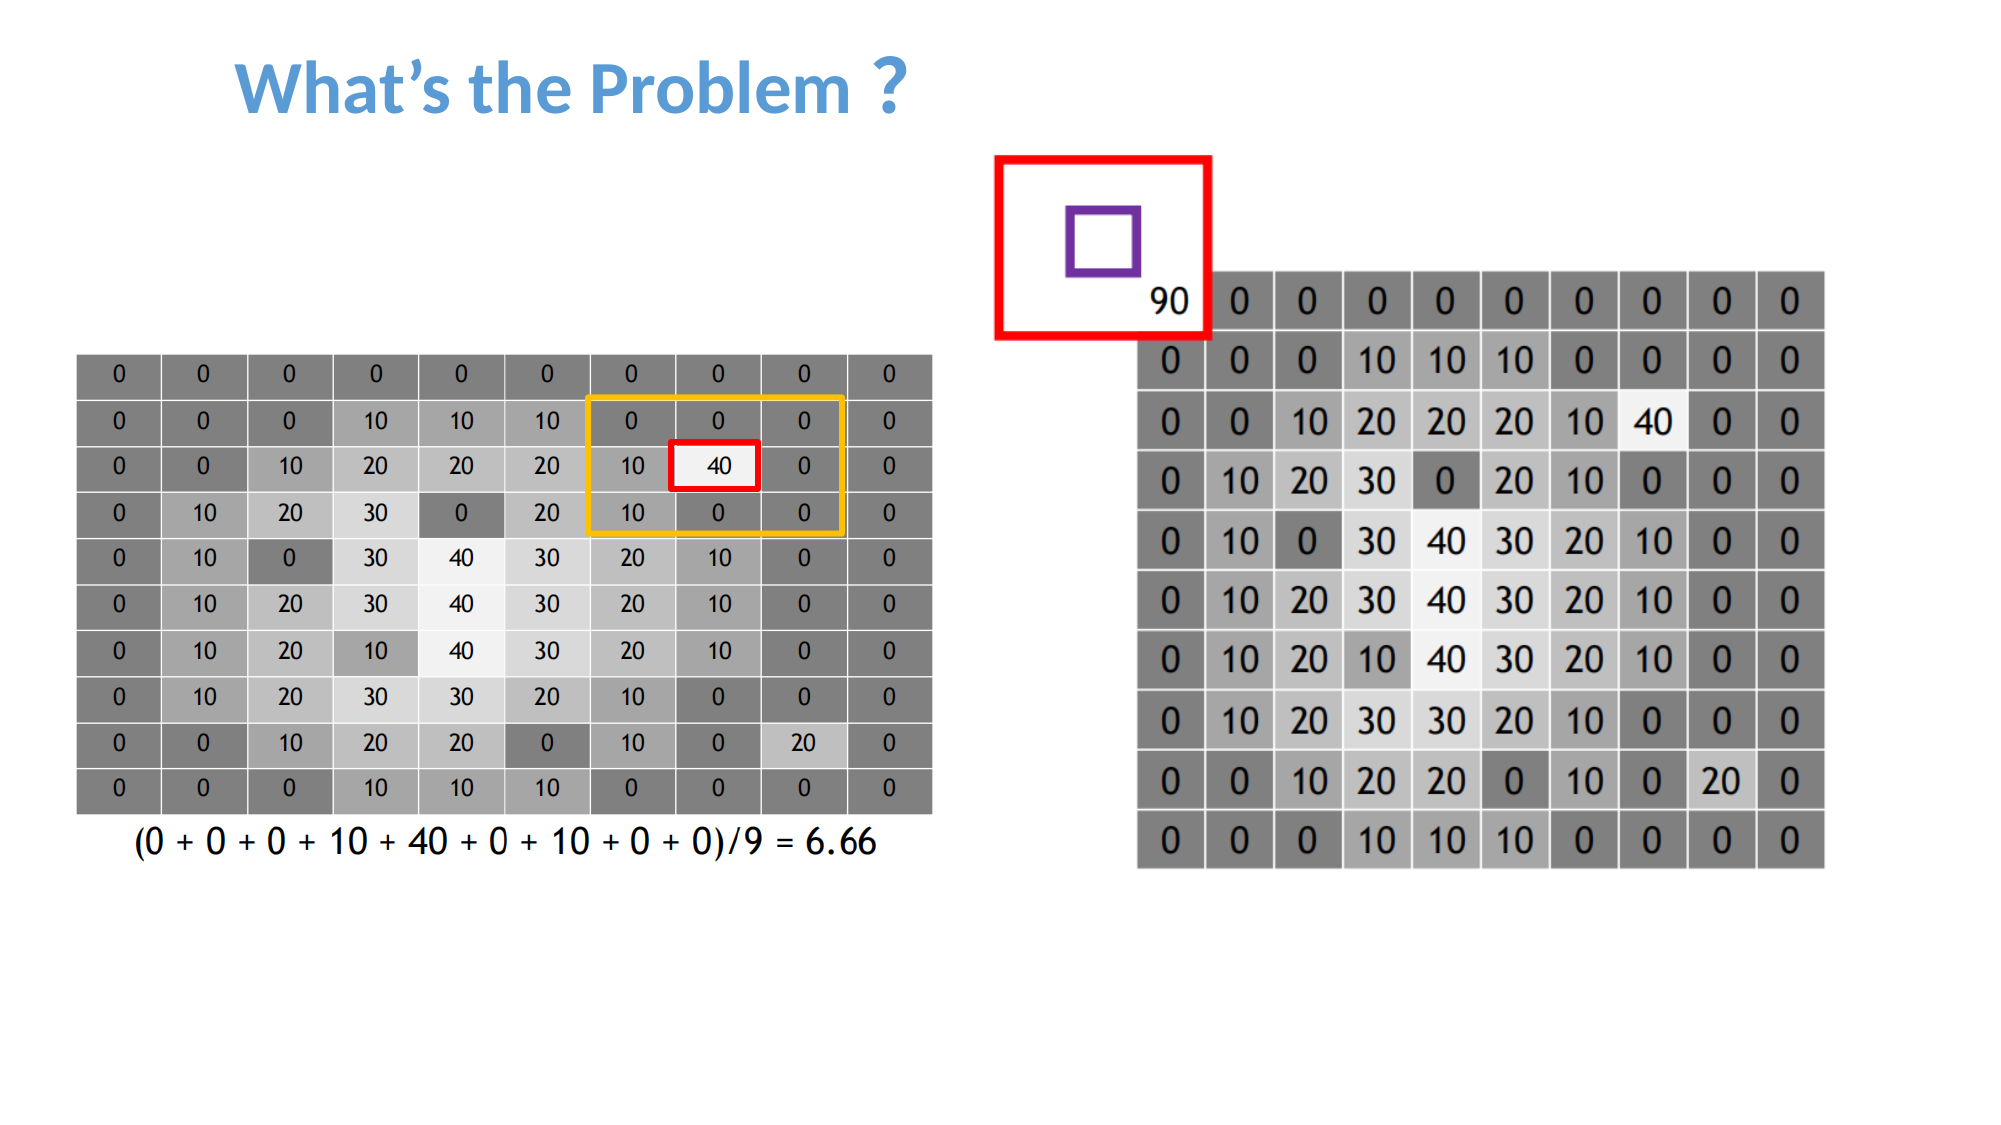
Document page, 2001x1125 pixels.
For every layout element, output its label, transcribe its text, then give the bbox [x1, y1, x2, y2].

text_box What’s the Problem？ [18, 22, 1163, 266]
picture [41, 117, 1950, 932]
